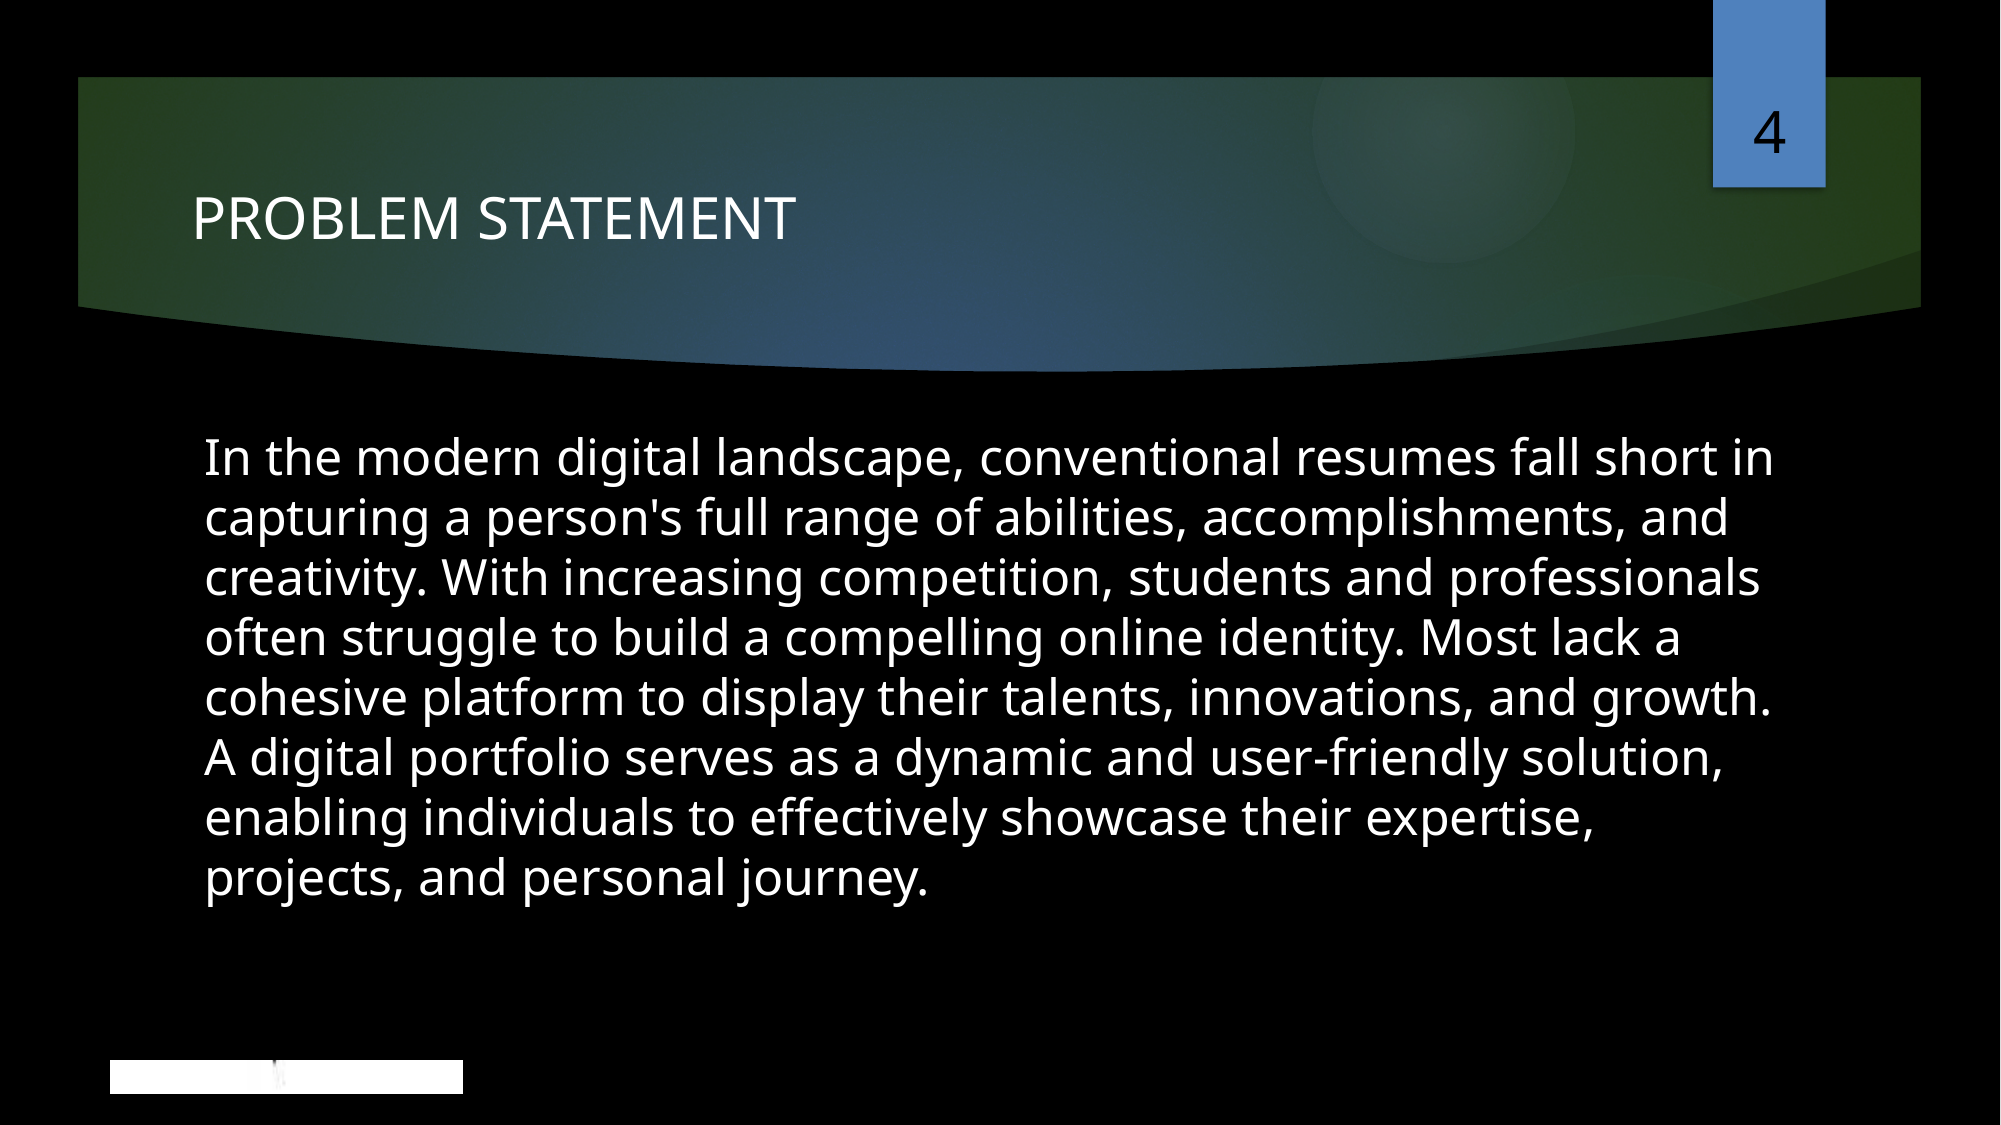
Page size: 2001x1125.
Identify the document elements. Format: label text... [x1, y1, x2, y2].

slide_number 4 [1698, 0, 1836, 175]
picture [110, 1060, 463, 1094]
text_box In the modern digital landscape, conventional resumes fall short in capturing a person's full range of abilities, accomplishments, and creativity. With increasing competition, students and professionals often struggle to build a compelling online identity. Most lack a cohesive platform to display their talents, innovations, and growth. A digital portfolio serves as a dynamic and user-friendly solution, enabling individuals to effectively showcase their expertise, projects, and personal journey. [189, 417, 1801, 913]
title PROBLEM STATEMENT [189, 119, 1627, 311]
